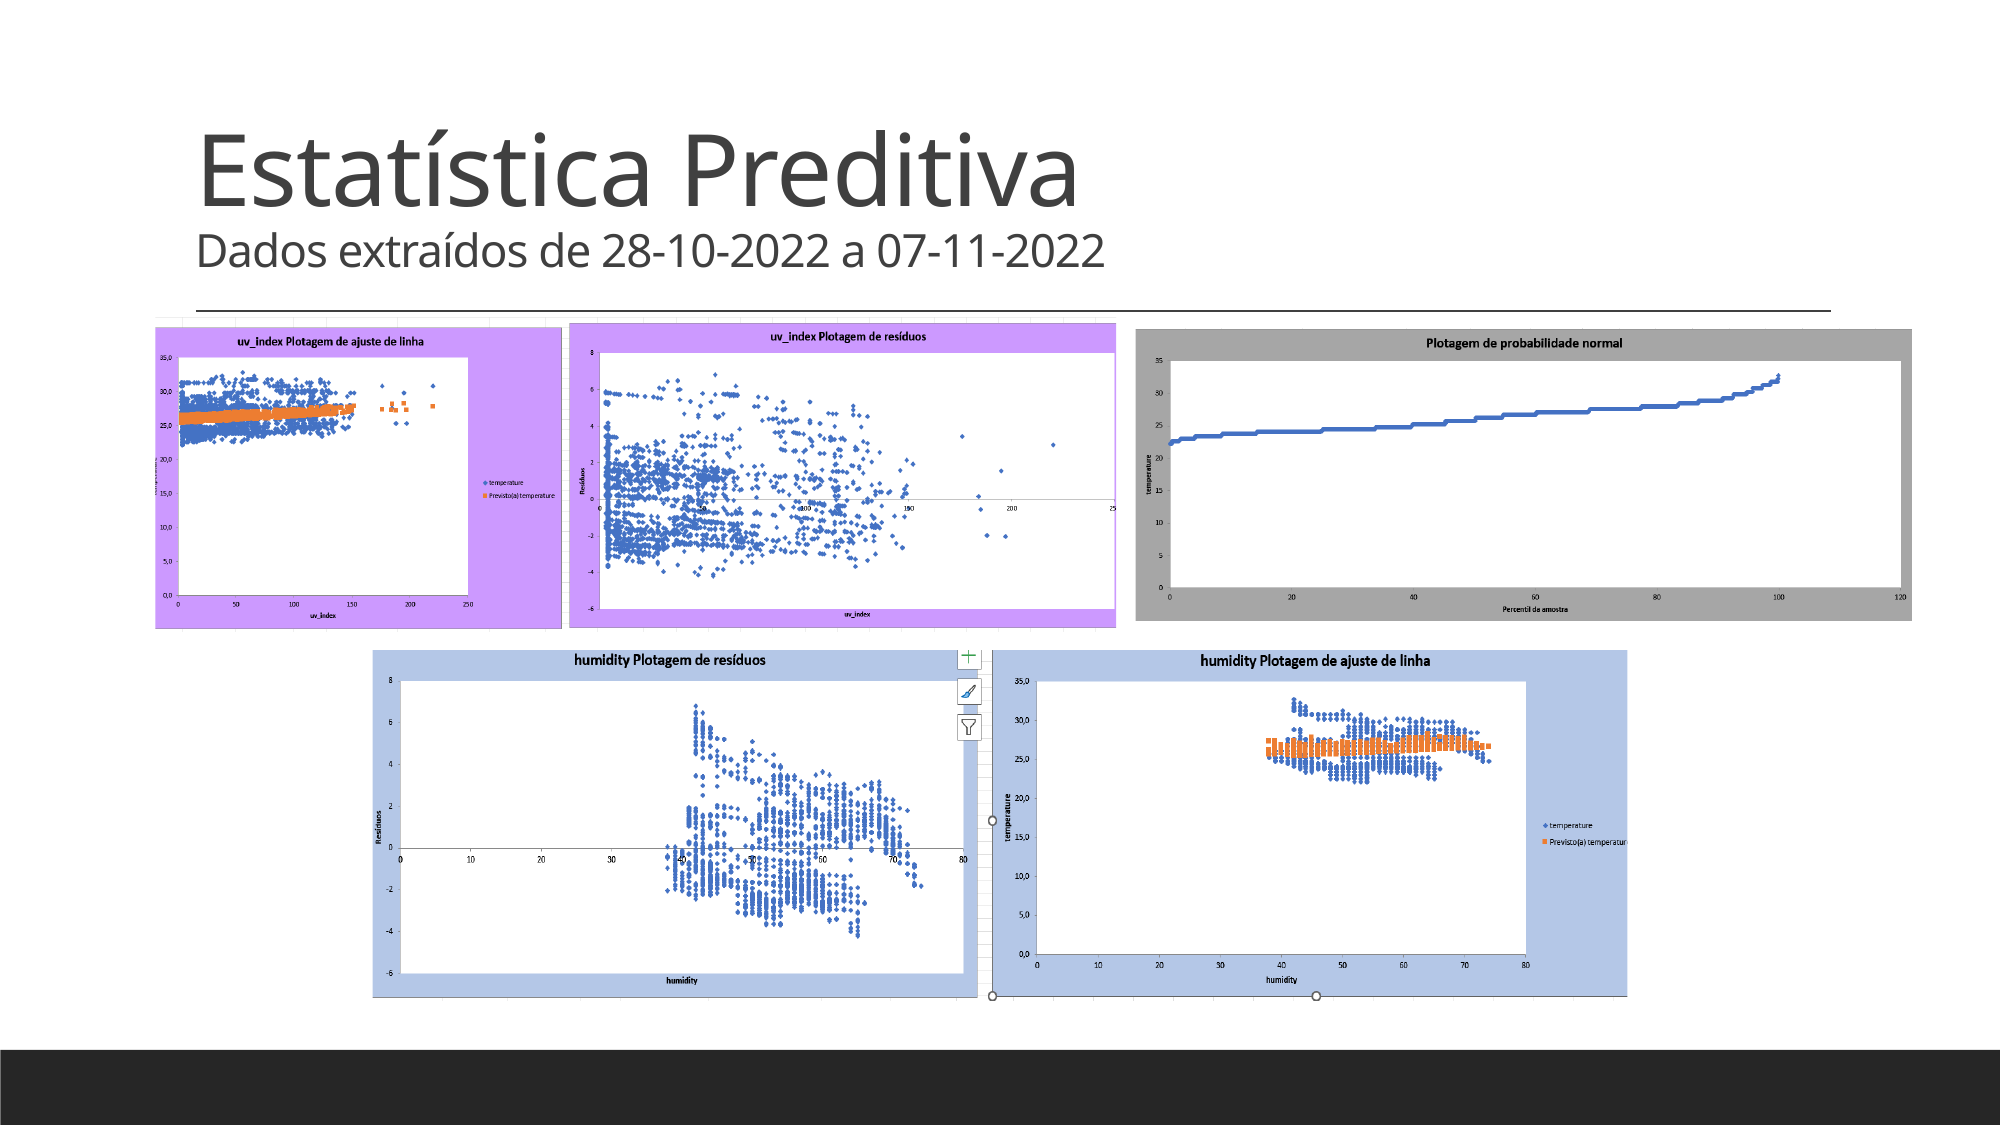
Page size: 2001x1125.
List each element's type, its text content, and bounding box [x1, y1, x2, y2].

picture [372, 649, 1628, 1001]
picture [154, 316, 1117, 633]
title Estatística Preditiva Dados extraídos de 28-10-2022 a 07-11-2022 [180, 47, 1830, 285]
picture [1135, 328, 1913, 622]
